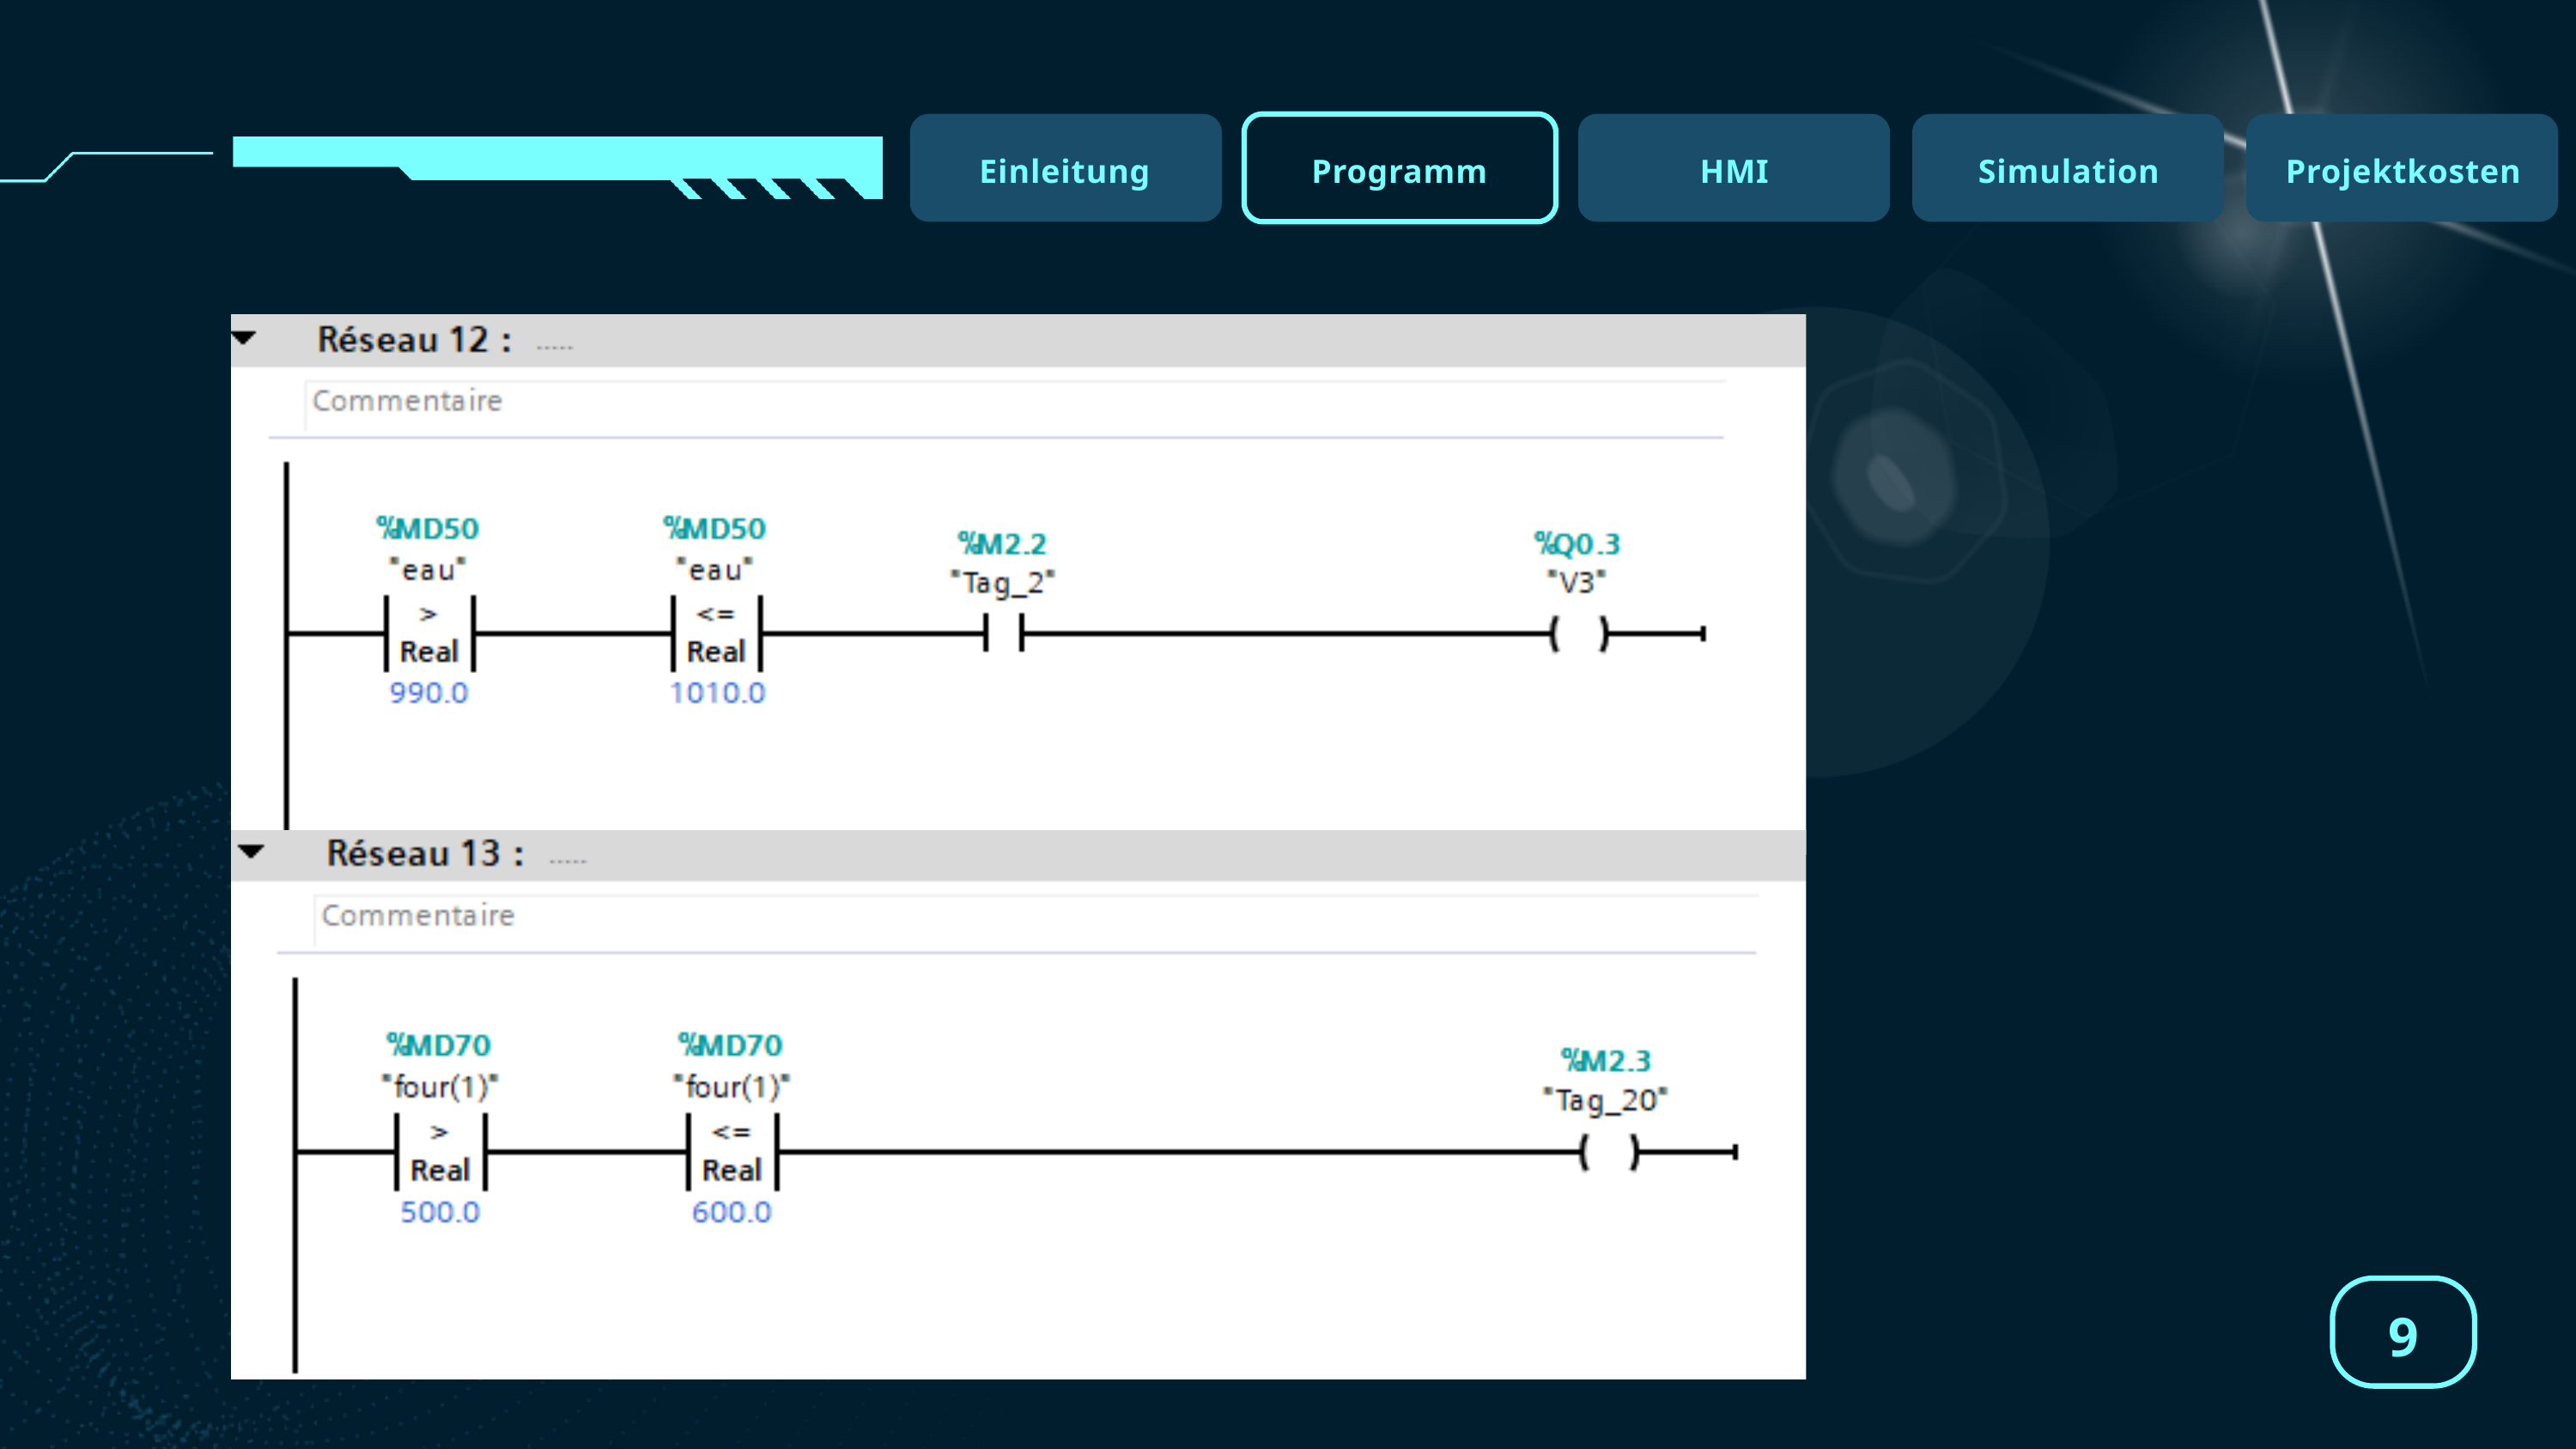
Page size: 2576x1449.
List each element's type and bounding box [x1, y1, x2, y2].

text_box [1243, 113, 1557, 222]
text_box [231, 314, 1807, 830]
text_box [909, 113, 1223, 222]
text_box [0, 692, 1101, 1449]
text_box [2332, 1277, 2476, 1386]
text_box [2245, 113, 2559, 222]
text_box [1911, 113, 2225, 222]
text_box [1577, 0, 2576, 779]
text_box [231, 830, 1807, 1379]
text_box [1577, 113, 1891, 222]
text_box [0, 136, 884, 199]
